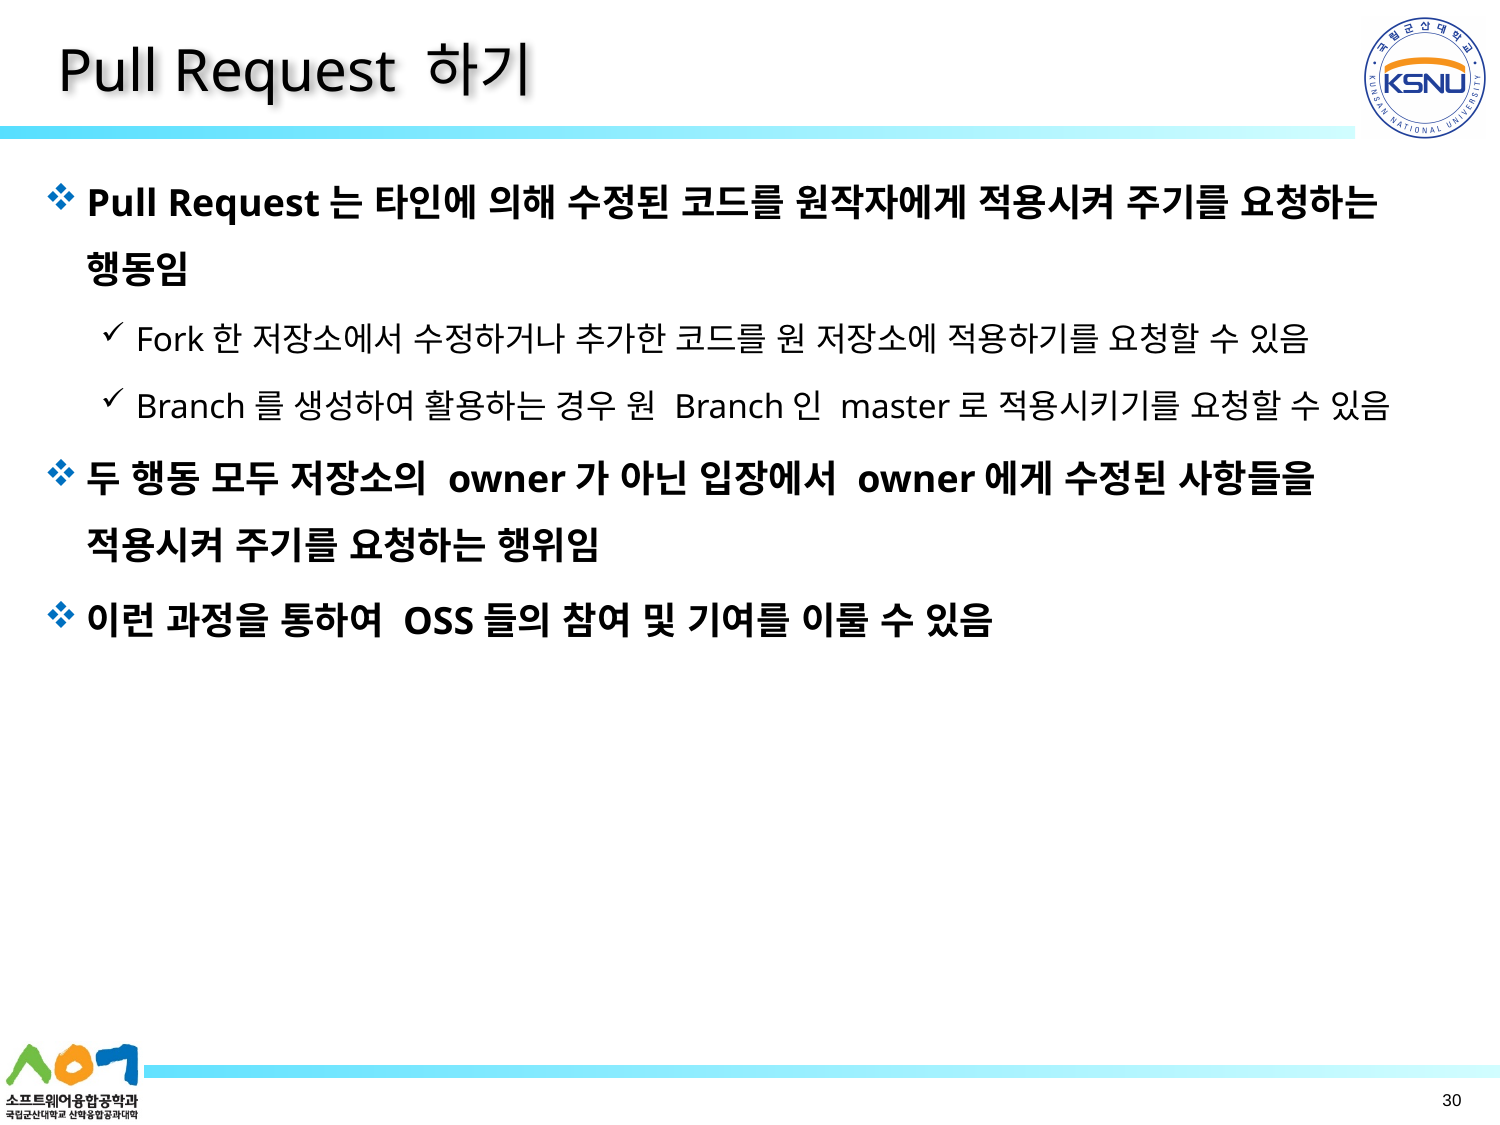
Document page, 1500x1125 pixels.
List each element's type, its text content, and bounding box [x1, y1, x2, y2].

title Pull Request 하기 [42, 20, 1349, 116]
picture [0, 1041, 144, 1122]
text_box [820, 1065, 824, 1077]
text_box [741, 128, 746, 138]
slide_number 30 [1330, 1081, 1477, 1122]
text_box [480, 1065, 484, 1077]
picture [1361, 16, 1486, 139]
slide_number 81 [1015, 1065, 1019, 1077]
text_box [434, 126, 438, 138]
list Pull Request는 타인에 의해 수정된 코드를 원작자에게 적용시켜 주기를 요청하는 행동임 Fork한 저장소에서 수정하거나 추가한 코드를 원 저장소에 적용하기를 요청할 수 있음 Branch를 생성하여 활용하는 경우 원 Branch인 master로 적용시키기를 요청할 수 있음 두 행동 모두 저장소의 owner가 아닌 입장에서 owner에게 수정된 사항들을 적용시켜 주기를 요청하는 행위임 이런 과정을 통하여 OSS들의 참여 및 기여를 이룰 수 있음 [29, 148, 1476, 1059]
text_box [250, 126, 254, 138]
